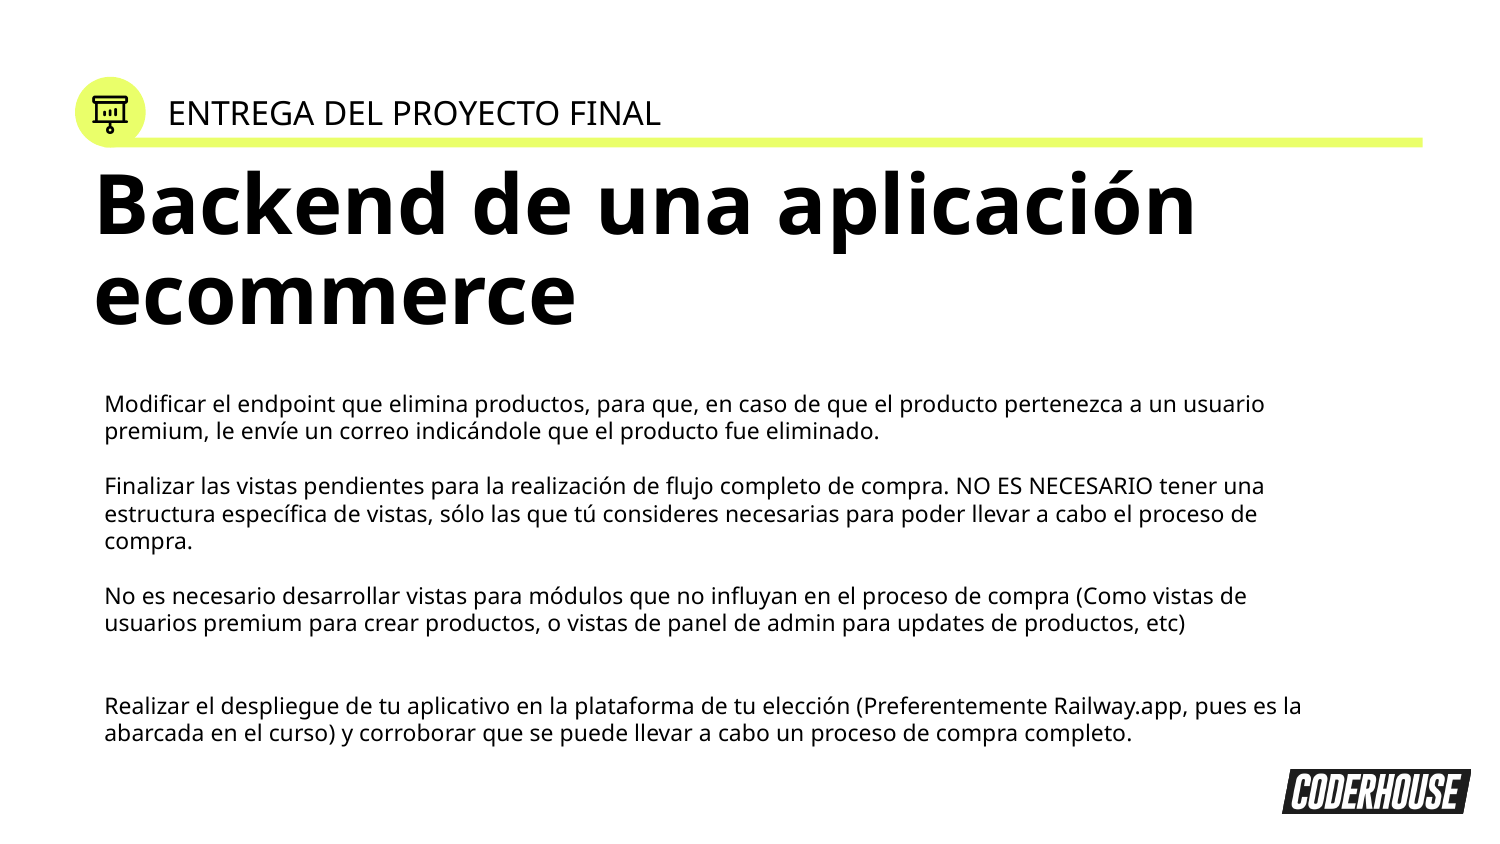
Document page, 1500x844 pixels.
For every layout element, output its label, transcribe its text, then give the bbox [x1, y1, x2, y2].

text_box ENTREGA DEL PROYECTO FINAL [152, 76, 678, 137]
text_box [74, 76, 146, 148]
text_box Modificar el endpoint que elimina productos, para que, en caso de que el producto pertenezca a un usuario premium, le envíe un correo indicándole que el producto fue eliminado. Finalizar las vistas pendientes para la realización de flujo completo de compra. NO ES NECESARIO tener una estructura específica de vistas, sólo las que tú consideres necesarias para poder llevar a cabo el proceso de compra. No es necesario desarrollar vistas para módulos que no influyan en el proceso de compra (Como vistas de usuarios premium para crear productos, o vistas de panel de admin para updates de productos, etc) Realizar el despliegue de tu aplicativo en la plataforma de tu elección (Preferentemente Railway.app, pues es la abarcada en el curso) y corroborar que se puede llevar a cabo un proceso de compra completo. [89, 374, 1359, 762]
text_box Backend de una aplicación ecommerce [78, 148, 1278, 358]
picture [1281, 769, 1471, 814]
text_box [150, 137, 1423, 148]
